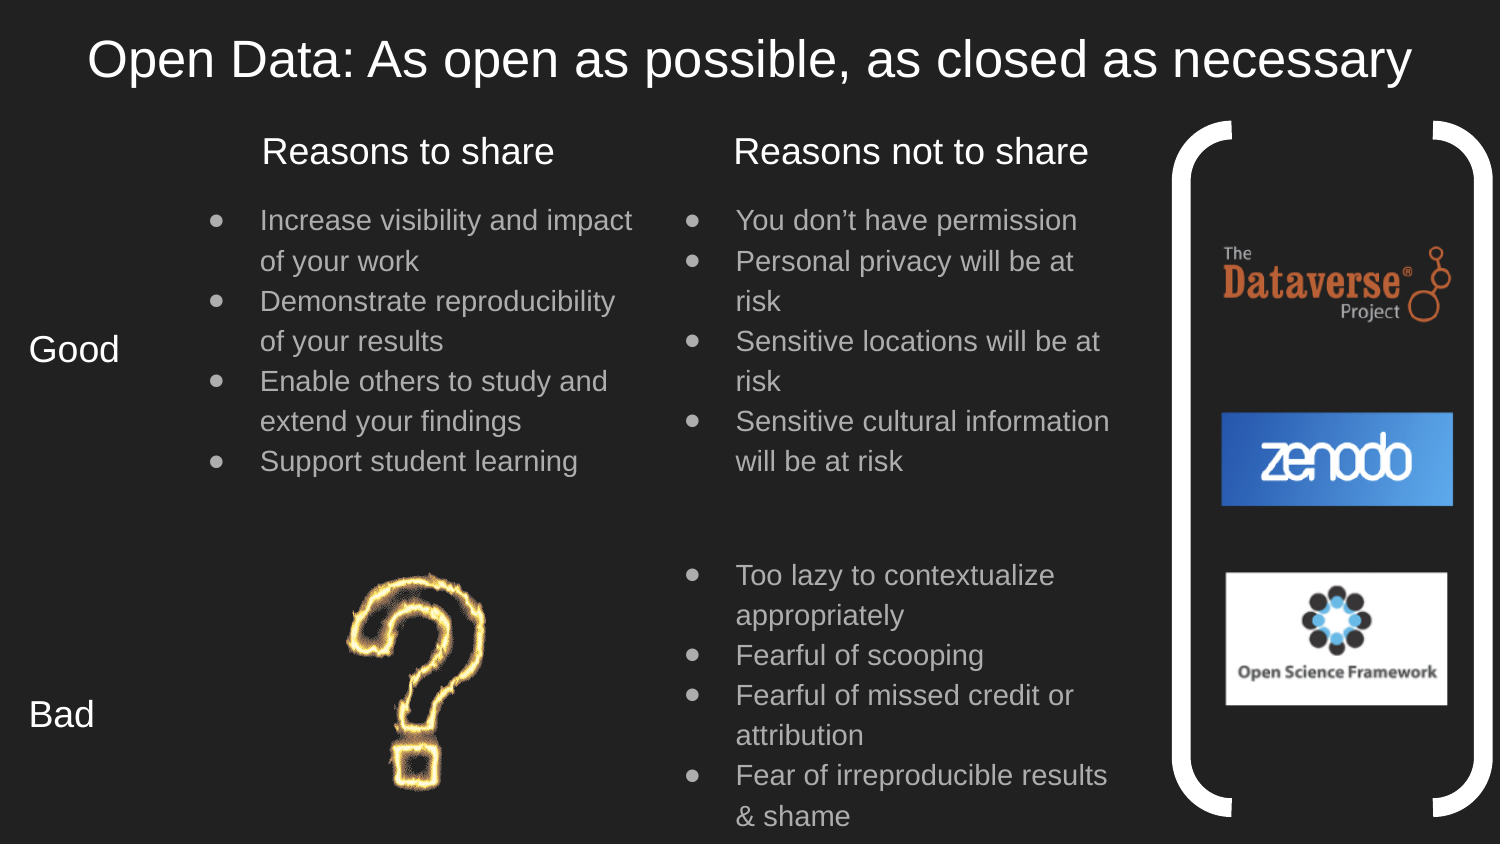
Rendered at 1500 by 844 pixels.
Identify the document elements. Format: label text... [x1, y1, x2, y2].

title Open Data: As open as possible, as closed as necessary [51, 10, 1449, 105]
text_box You don’t have permission Personal privacy will be at risk Sensitive locations will be at risk Sensitive cultural information will be at risk [645, 181, 1138, 493]
text_box Too lazy to contextualize appropriately Fearful of scooping Fearful of missed credit or attribution Fear of irreproducible results & shame [645, 535, 1138, 844]
picture [1224, 572, 1450, 708]
text_box [1181, 130, 1484, 808]
text_box Reasons not to share [718, 105, 1341, 187]
text_box Increase visibility and impact of your work Demonstrate reproducibility of your results Enable others to study and extend your findings Support student learning [169, 181, 645, 493]
text_box Good [13, 310, 169, 386]
picture [1212, 236, 1461, 331]
text_box Reasons to share [246, 105, 718, 181]
text_box Bad [13, 668, 269, 750]
picture [1219, 412, 1454, 507]
picture [274, 533, 577, 837]
